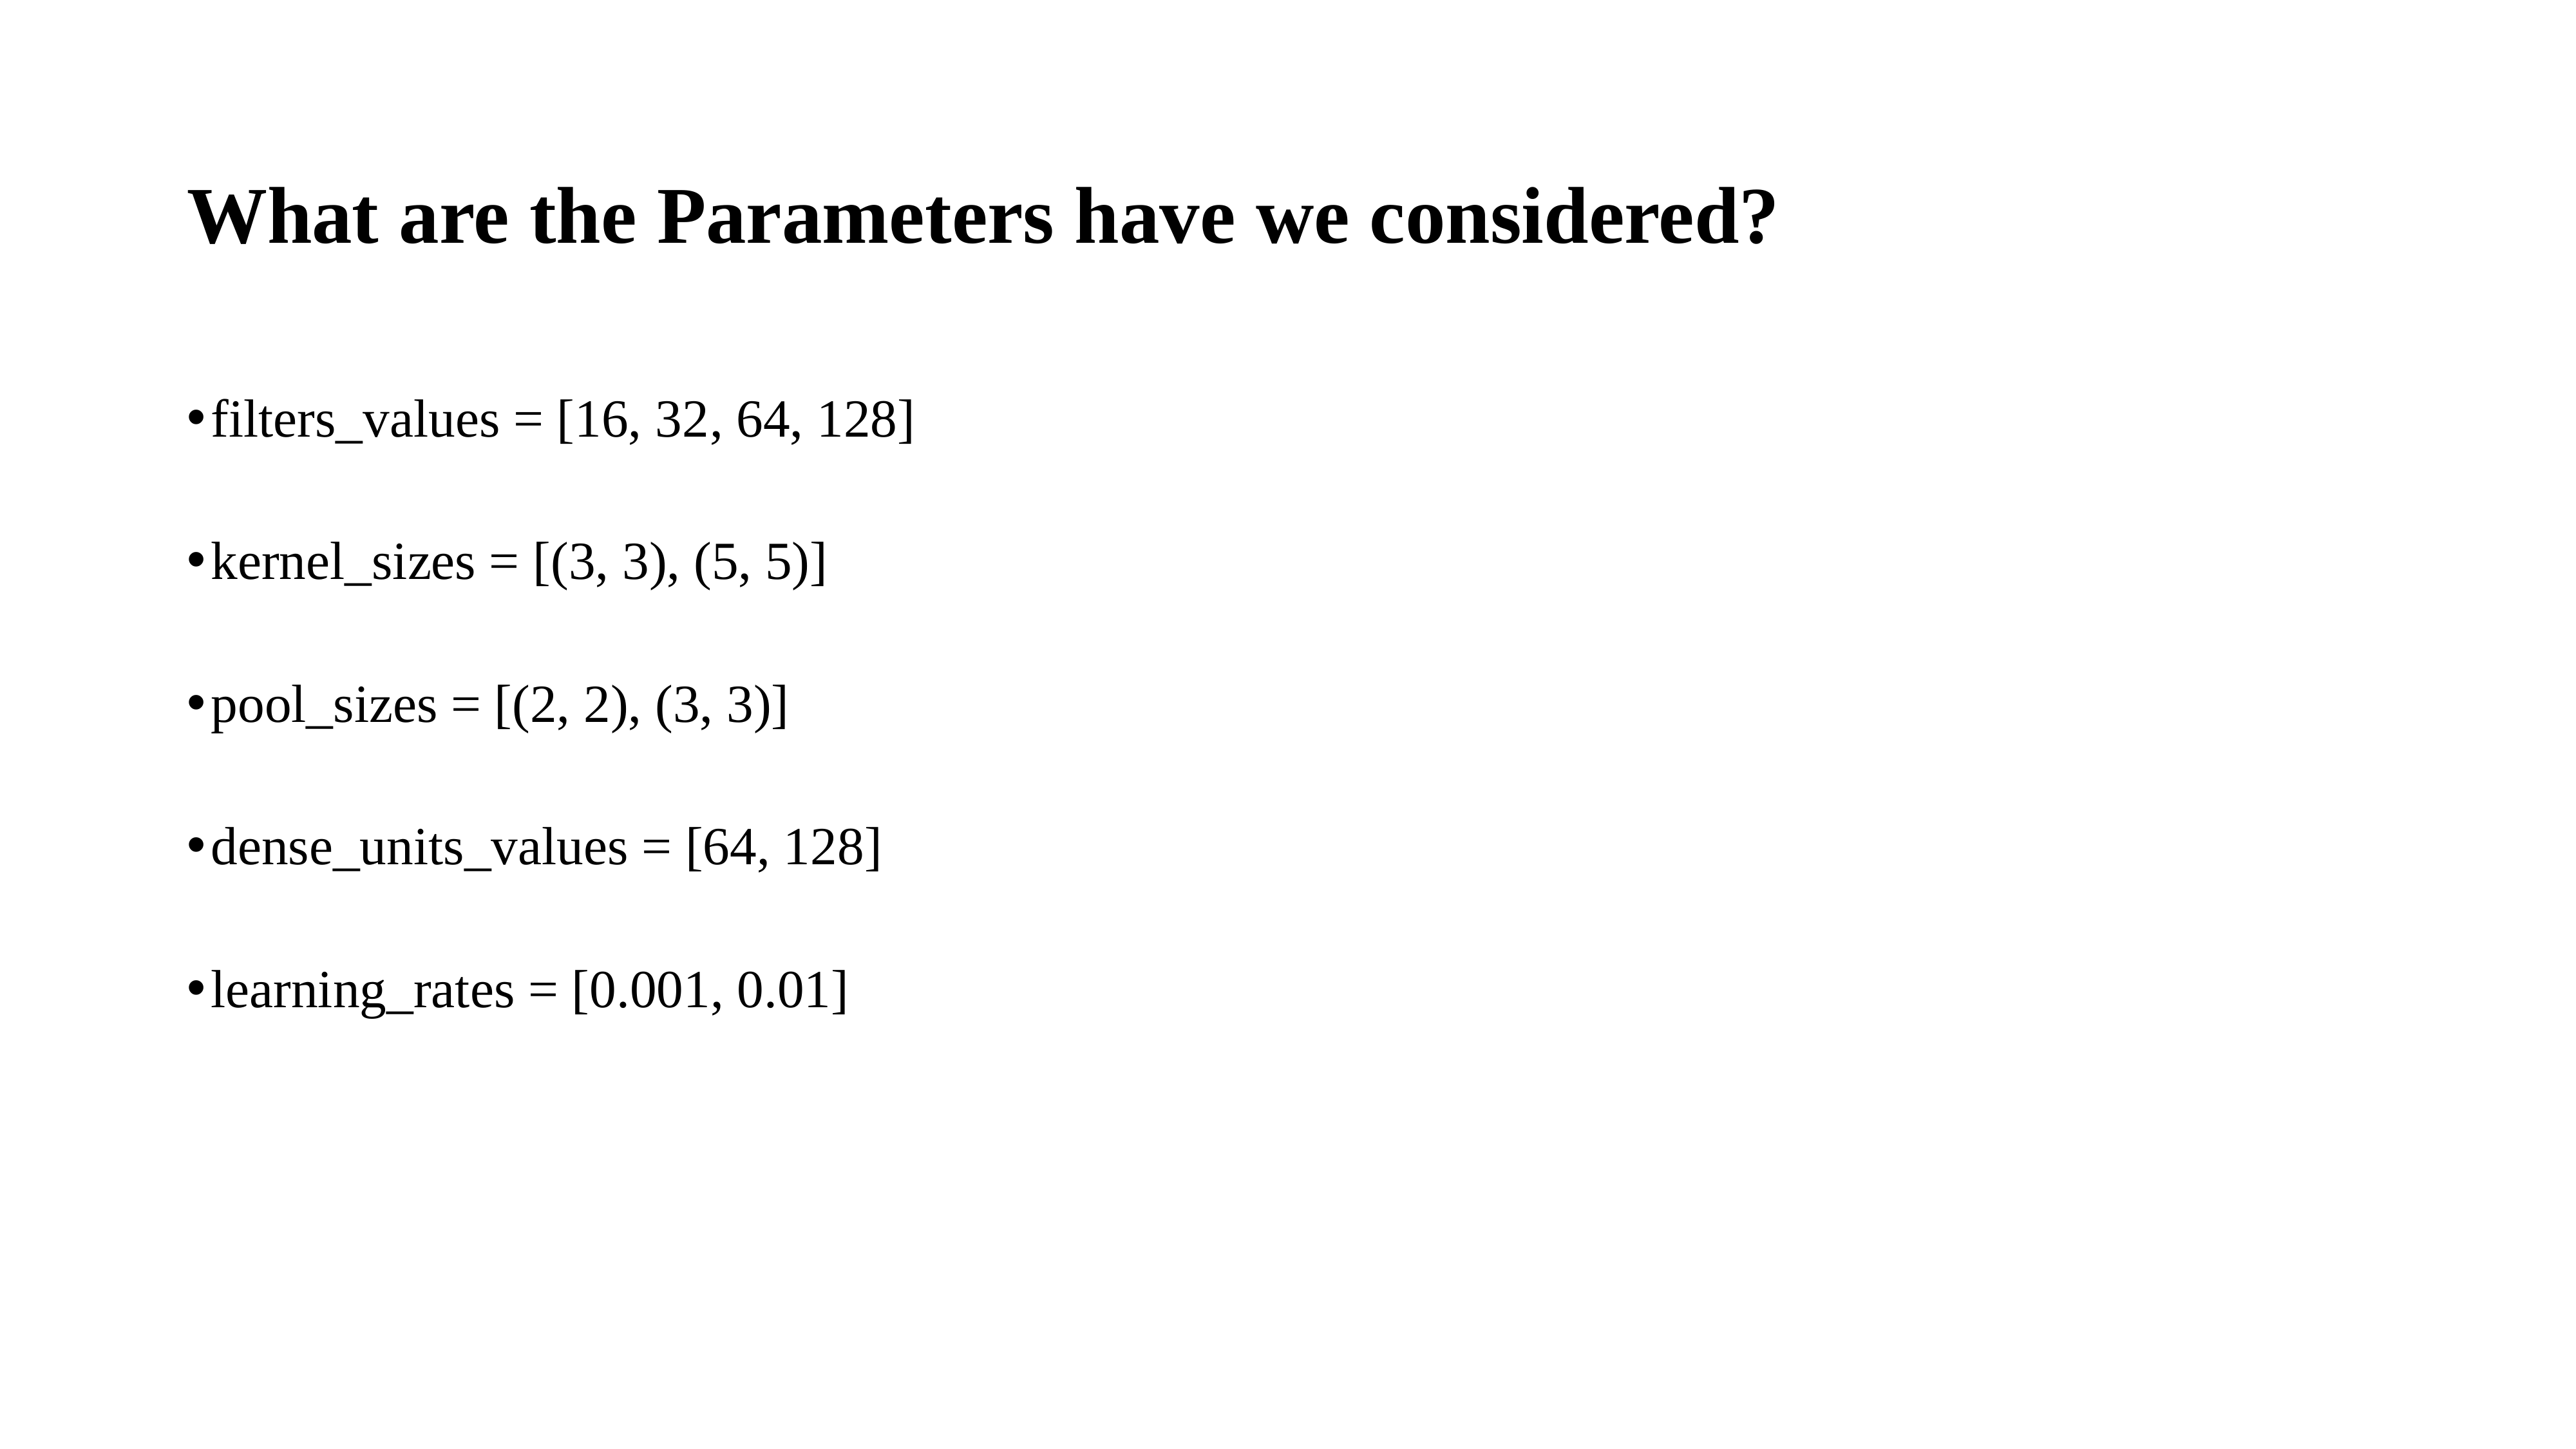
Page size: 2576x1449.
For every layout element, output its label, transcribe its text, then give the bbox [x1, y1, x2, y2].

list filters_values = [16, 32, 64, 128] kernel_sizes = [(3, 3), (5, 5)] pool_sizes = [(2, 2), (3, 3)] dense_units_values = [64, 128] learning_rates = [0.001, 0.01] [177, 385, 2399, 1305]
title What are the Parameters have we considered? [177, 77, 2399, 357]
